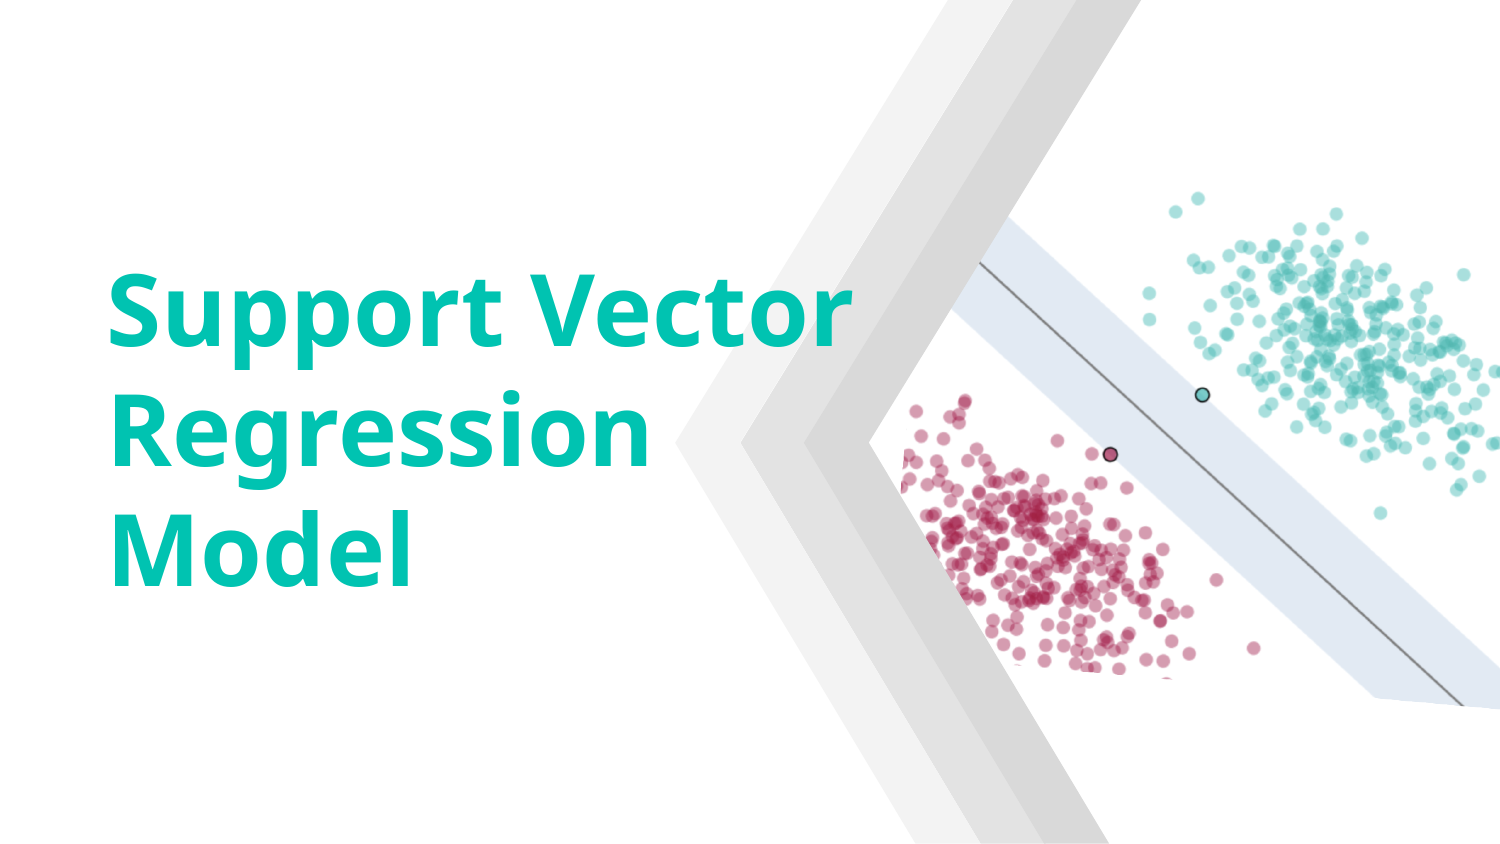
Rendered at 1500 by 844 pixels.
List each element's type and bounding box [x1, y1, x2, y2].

text_box [65, 0, 1142, 844]
picture [1142, 172, 1500, 709]
